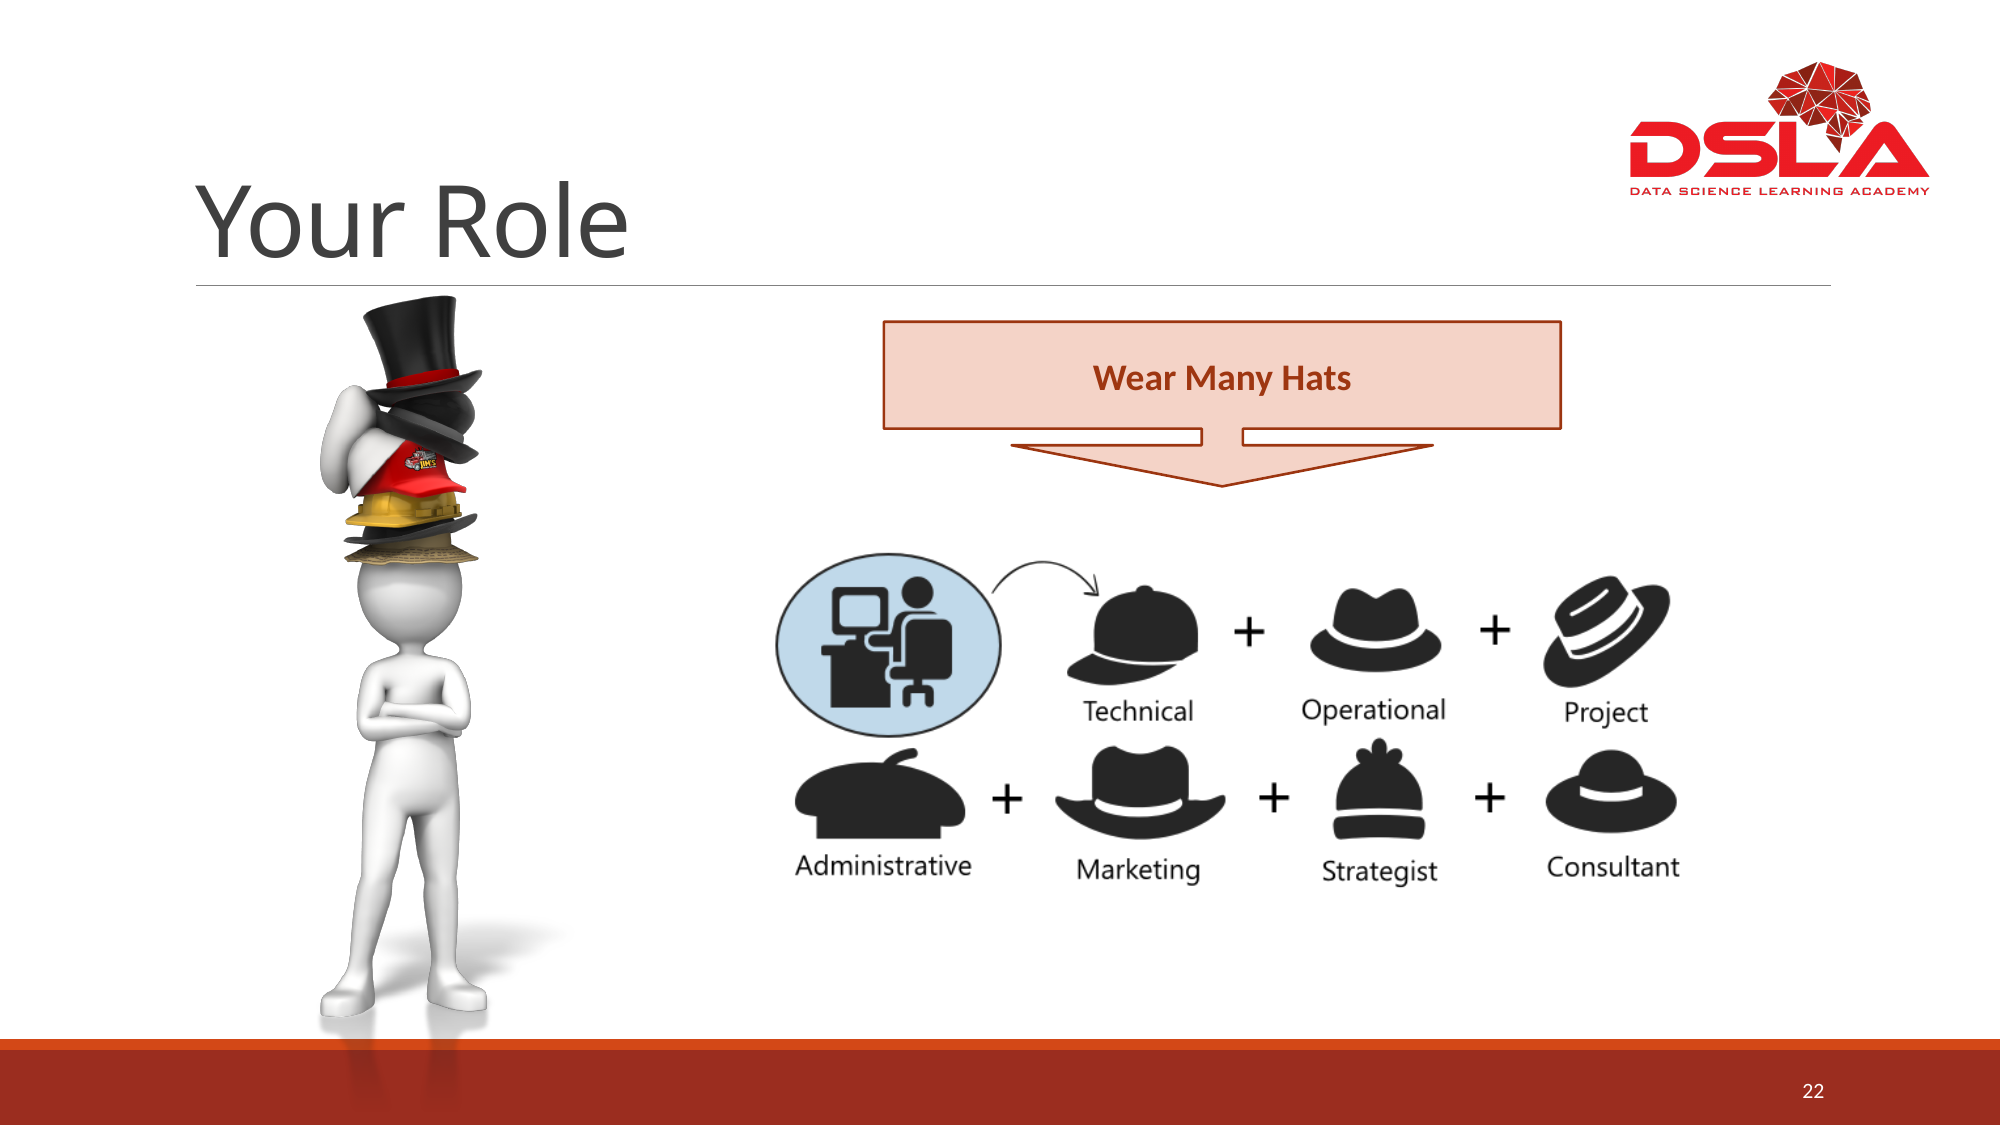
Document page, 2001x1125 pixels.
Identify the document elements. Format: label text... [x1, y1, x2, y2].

title Your Role [180, 47, 1830, 285]
slide_number 22 [1624, 1059, 1840, 1120]
text_box Wear Many Hats [882, 320, 1563, 488]
picture [1605, 16, 1973, 242]
picture [773, 522, 1755, 916]
picture [252, 284, 616, 1112]
